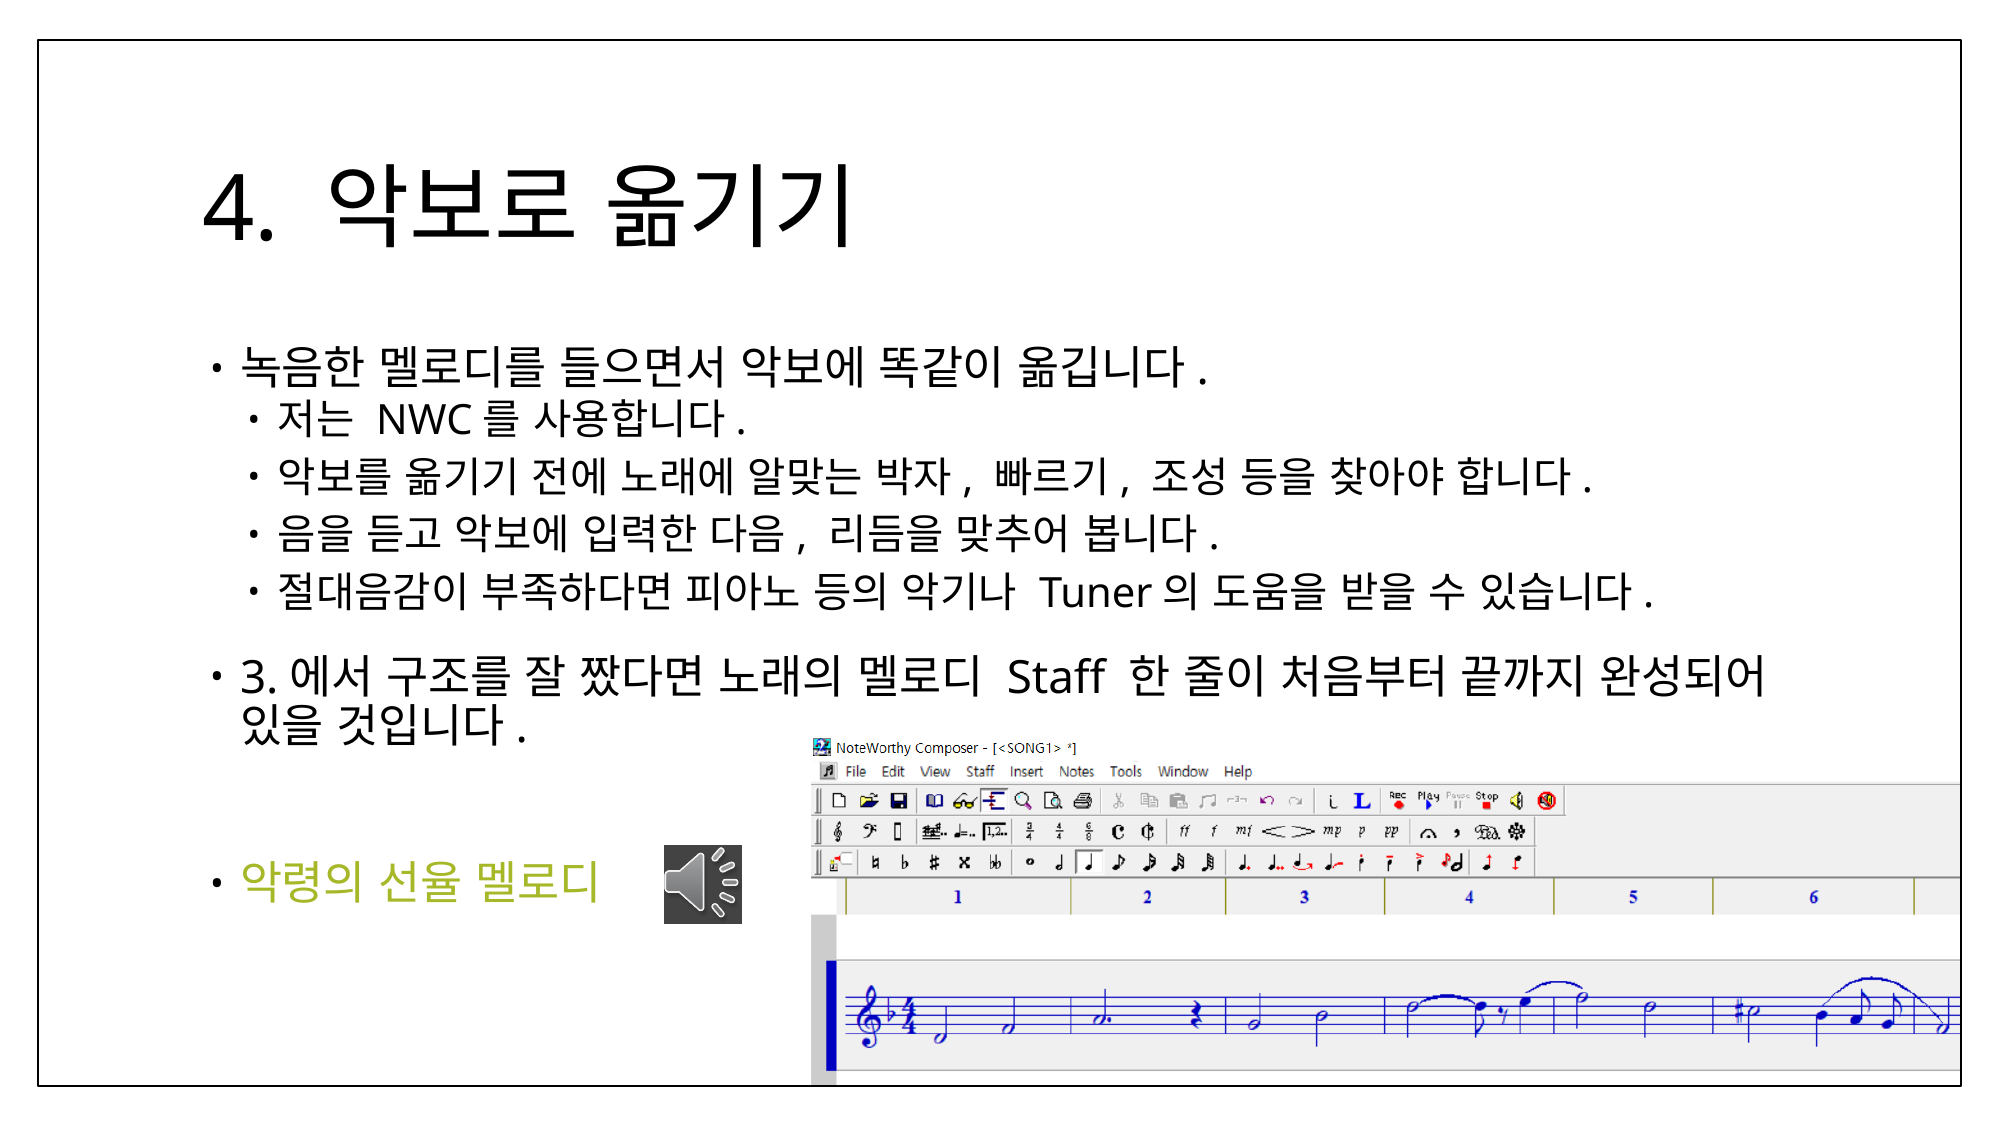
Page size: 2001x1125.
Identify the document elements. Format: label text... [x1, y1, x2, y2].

picture [662, 844, 744, 925]
list 녹음한 멜로디를 들으면서 악보에 똑같이 옮깁니다. 저는 NWC를 사용합니다. 악보를 옮기기 전에 노래에 알맞는 박자, 빠르기, 조성 등을 찾아야 합니다. 음을 듣고 악보에 입력한 다음, 리듬을 맞추어 봅니다. 절대음감이 부족하다면 피아노 등의 악기나 Tuner의 도움을 받을 수 있습니다. 3.에서 구조를 잘 짰다면 노래의 멜로디 Staff 한 줄이 처음부터 끝까지 완성되어 있을 것입니다. 악령의 선율 멜로디 [187, 337, 1808, 1000]
picture [810, 734, 1960, 1086]
title 4. 악보로 옮기기 [187, 99, 1808, 323]
